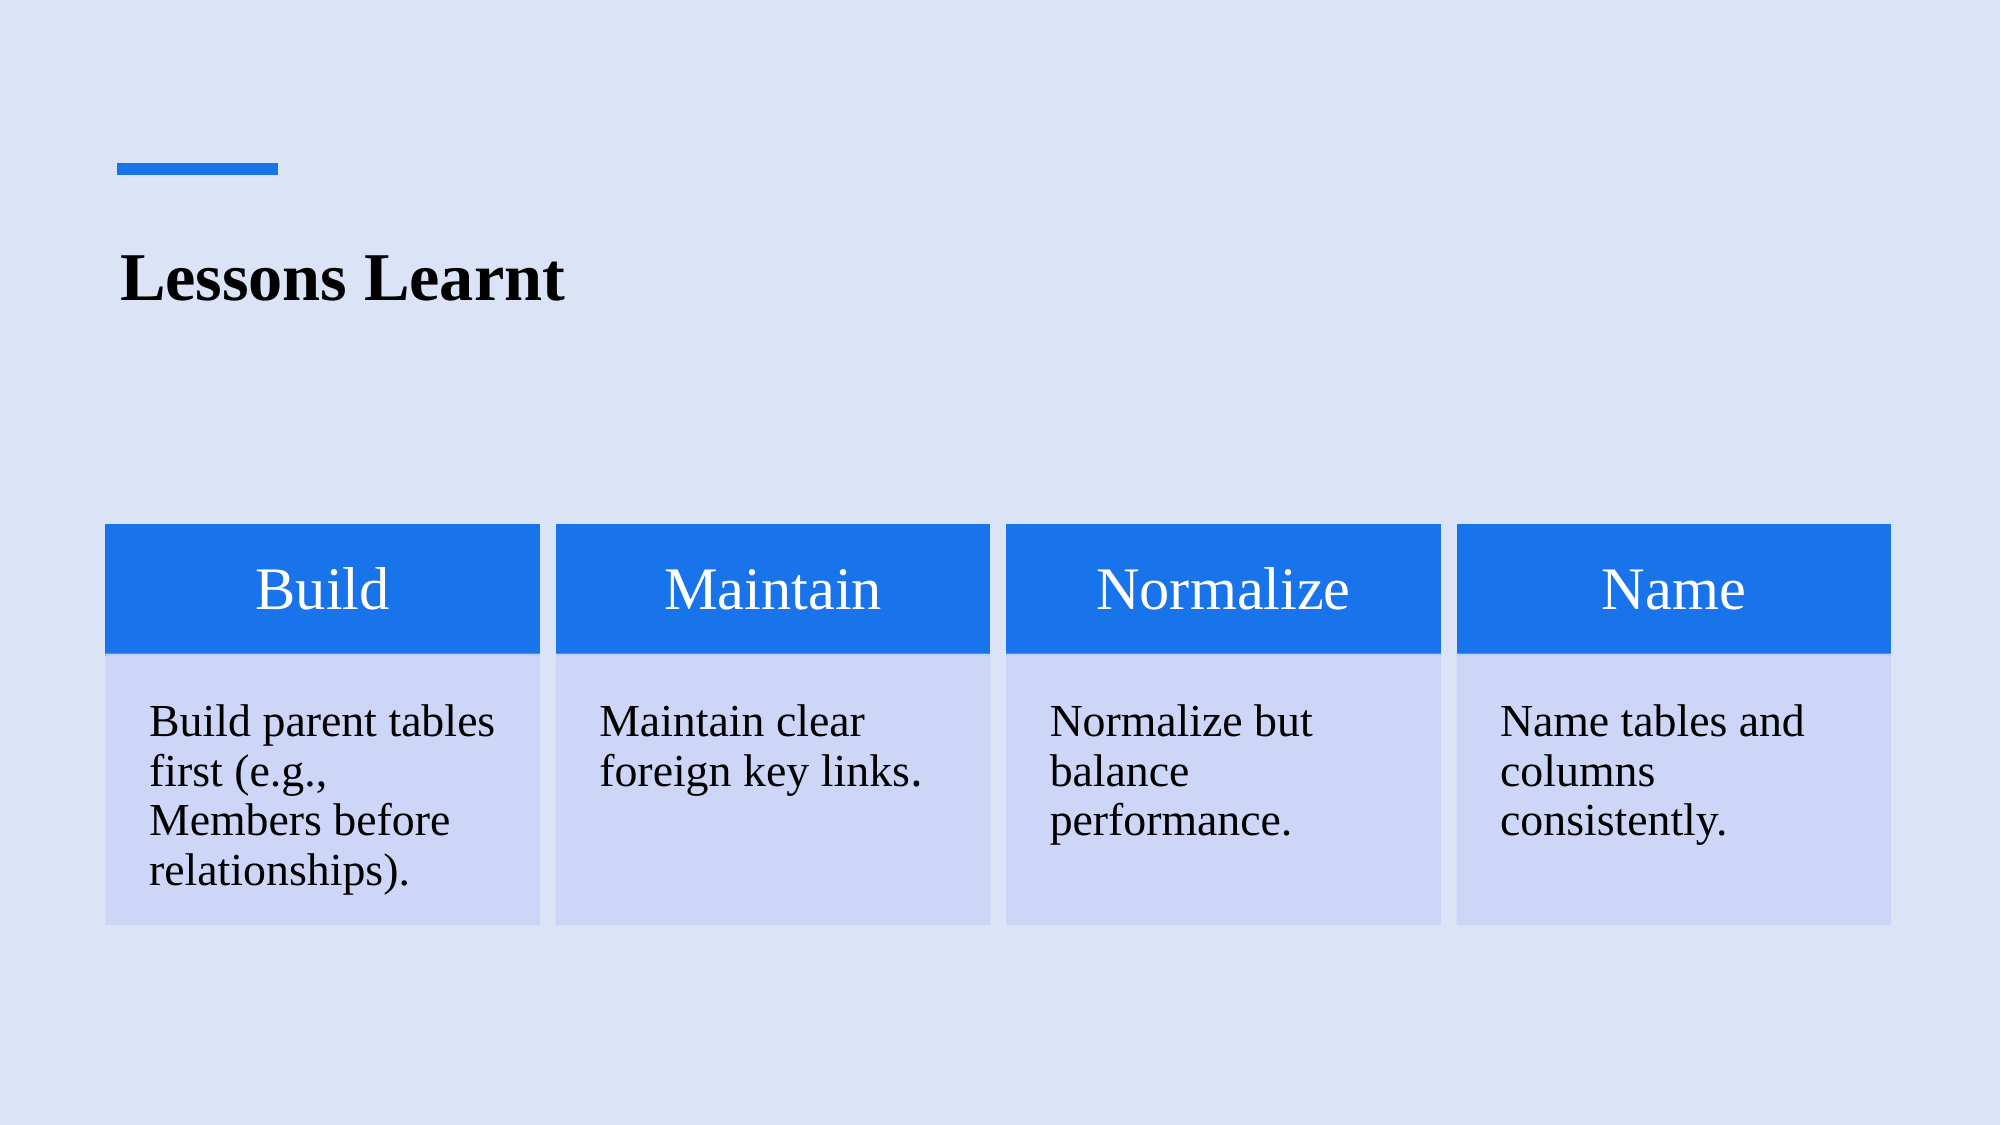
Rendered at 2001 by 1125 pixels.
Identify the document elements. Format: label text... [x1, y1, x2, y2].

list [104, 431, 1892, 1017]
title Lessons Learnt [105, 224, 1892, 405]
